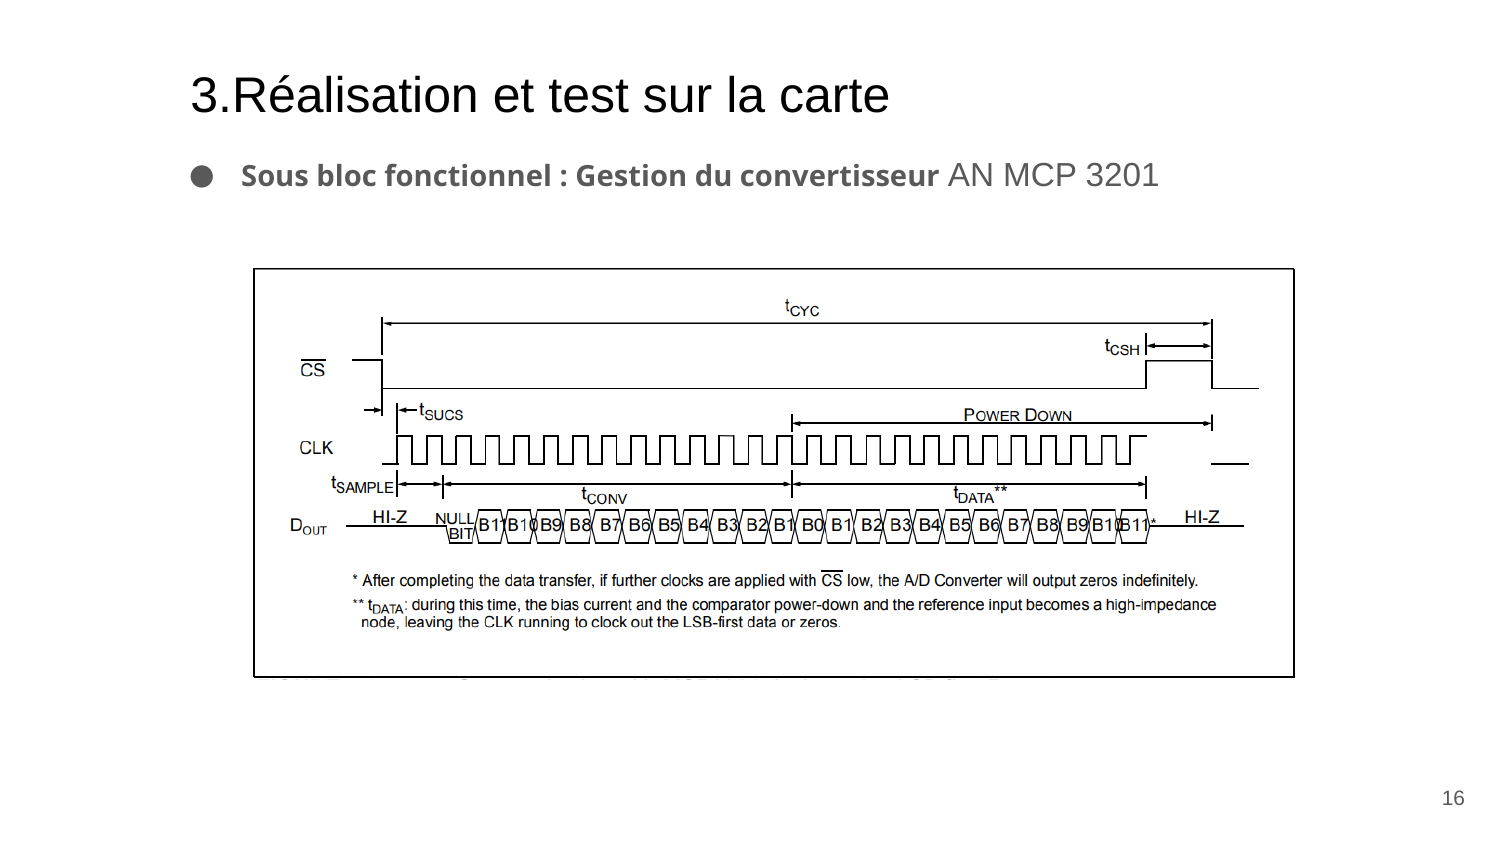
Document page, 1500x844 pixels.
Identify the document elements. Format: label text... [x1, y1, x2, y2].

picture [249, 256, 1339, 680]
slide_number 16 [1389, 764, 1480, 830]
text_box 3.Réalisation et test sur la carte [161, 55, 914, 130]
list Sous bloc fonctionnel : Gestion du convertisseur AN MCP 3201 [151, 132, 1278, 246]
